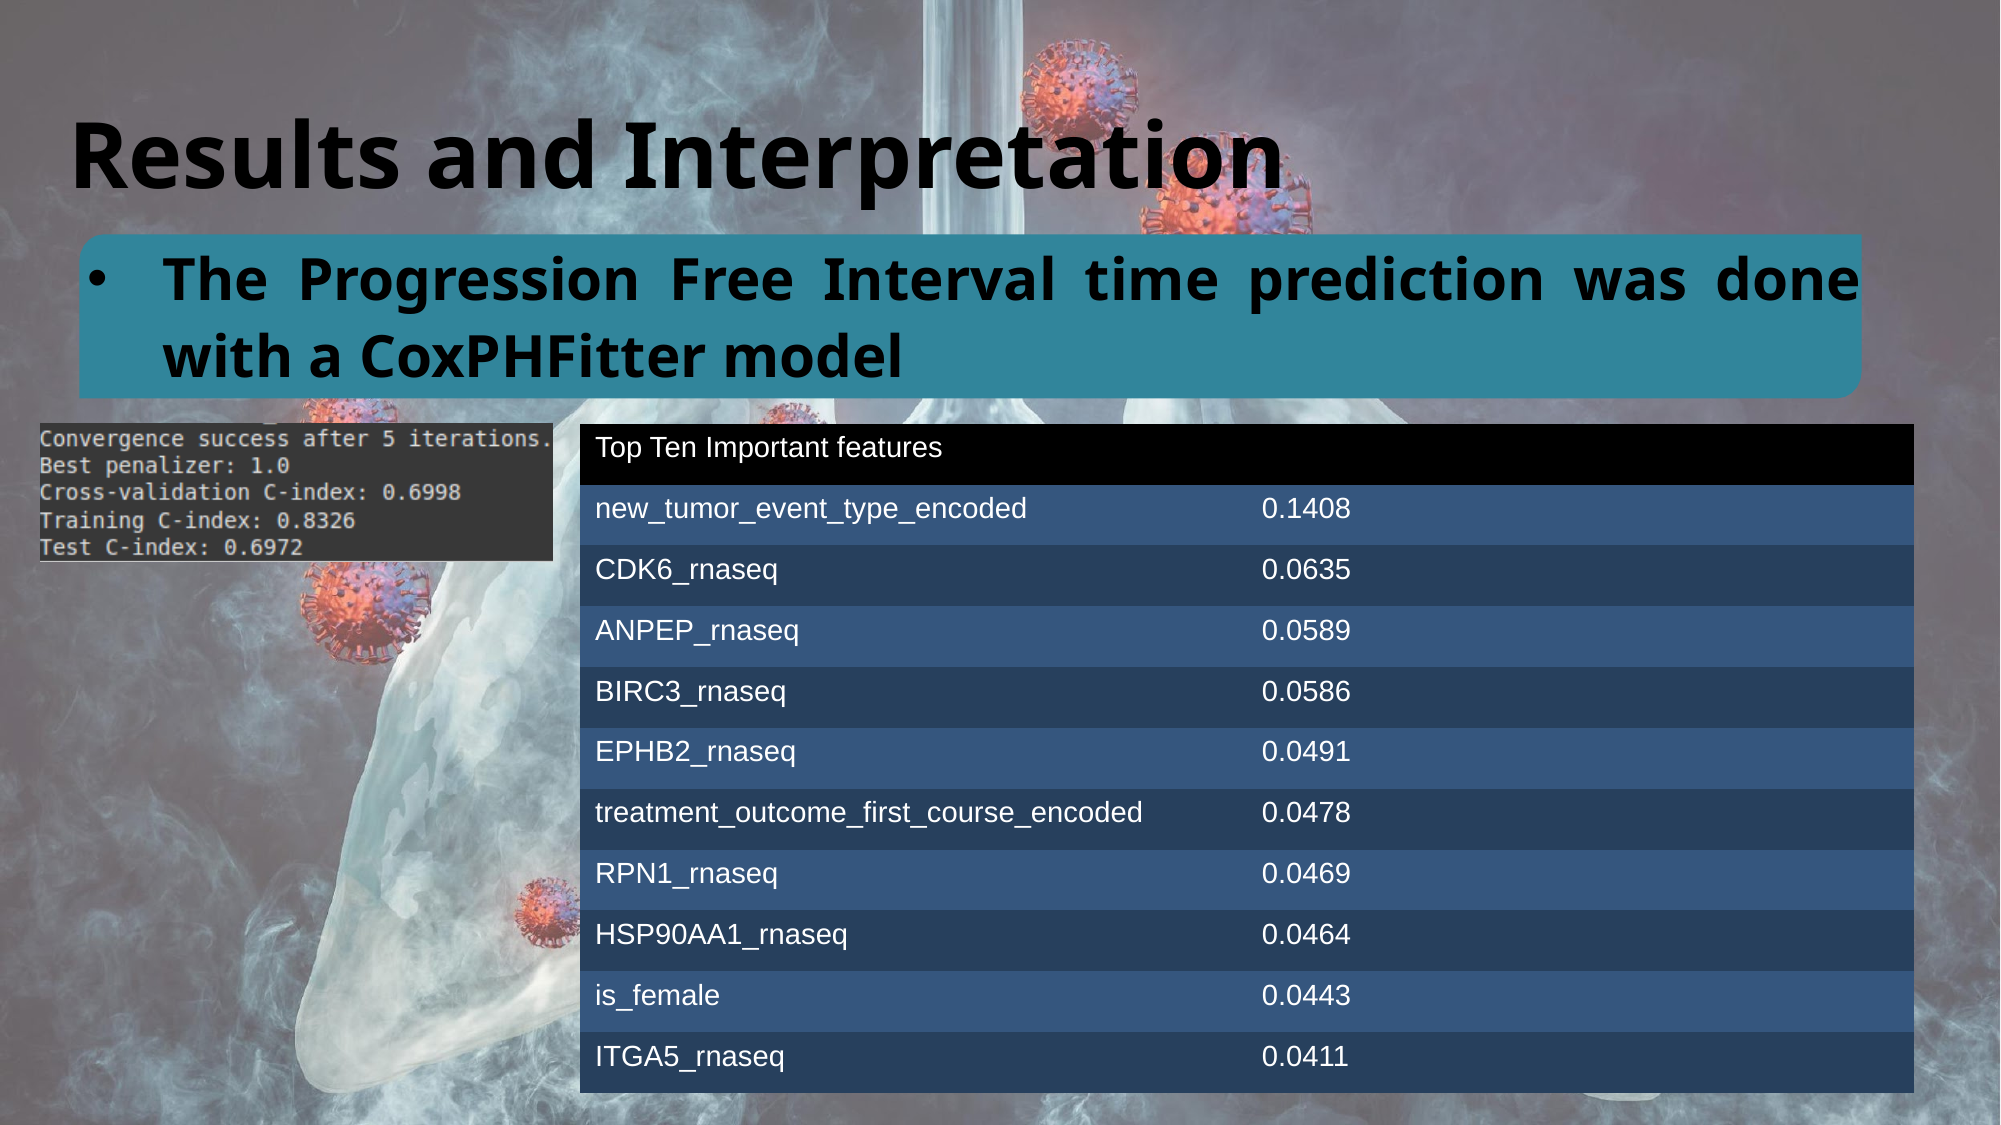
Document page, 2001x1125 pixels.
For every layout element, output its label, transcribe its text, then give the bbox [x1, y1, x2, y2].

table_header [1247, 424, 1914, 485]
table_cell new_tumor_event_type_encoded [580, 485, 1247, 545]
table_cell is_female [580, 971, 1247, 1032]
table_cell CDK6_rnaseq [580, 545, 1247, 606]
table_cell RPN1_rnaseq [580, 850, 1247, 910]
text_box The Progression Free Interval time prediction was done with a CoxPHFitter model [79, 234, 1862, 399]
table_cell 0.0443 [1247, 971, 1914, 1032]
table_cell BIRC3_rnaseq [580, 667, 1247, 728]
picture [0, 0, 2001, 1125]
table_cell ITGA5_rnaseq [580, 1032, 1247, 1093]
table_cell treatment_outcome_first_course_encoded [580, 789, 1247, 850]
table_cell 0.0478 [1247, 789, 1914, 850]
table_cell 0.0635 [1247, 545, 1914, 606]
table_cell HSP90AA1_rnaseq [580, 910, 1247, 971]
table_cell 0.0589 [1247, 606, 1914, 667]
table_header Top Ten Important features [580, 424, 1247, 485]
table_cell 0.0491 [1247, 728, 1914, 789]
table_cell 0.0469 [1247, 850, 1914, 910]
table_cell 0.0464 [1247, 910, 1914, 971]
table_cell 0.0586 [1247, 667, 1914, 728]
title Results and Interpretation [68, 97, 1537, 286]
table_cell 0.1408 [1247, 485, 1914, 545]
table_cell 0.0411 [1247, 1032, 1914, 1093]
table_cell EPHB2_rnaseq [580, 728, 1247, 789]
table_cell ANPEP_rnaseq [580, 606, 1247, 667]
